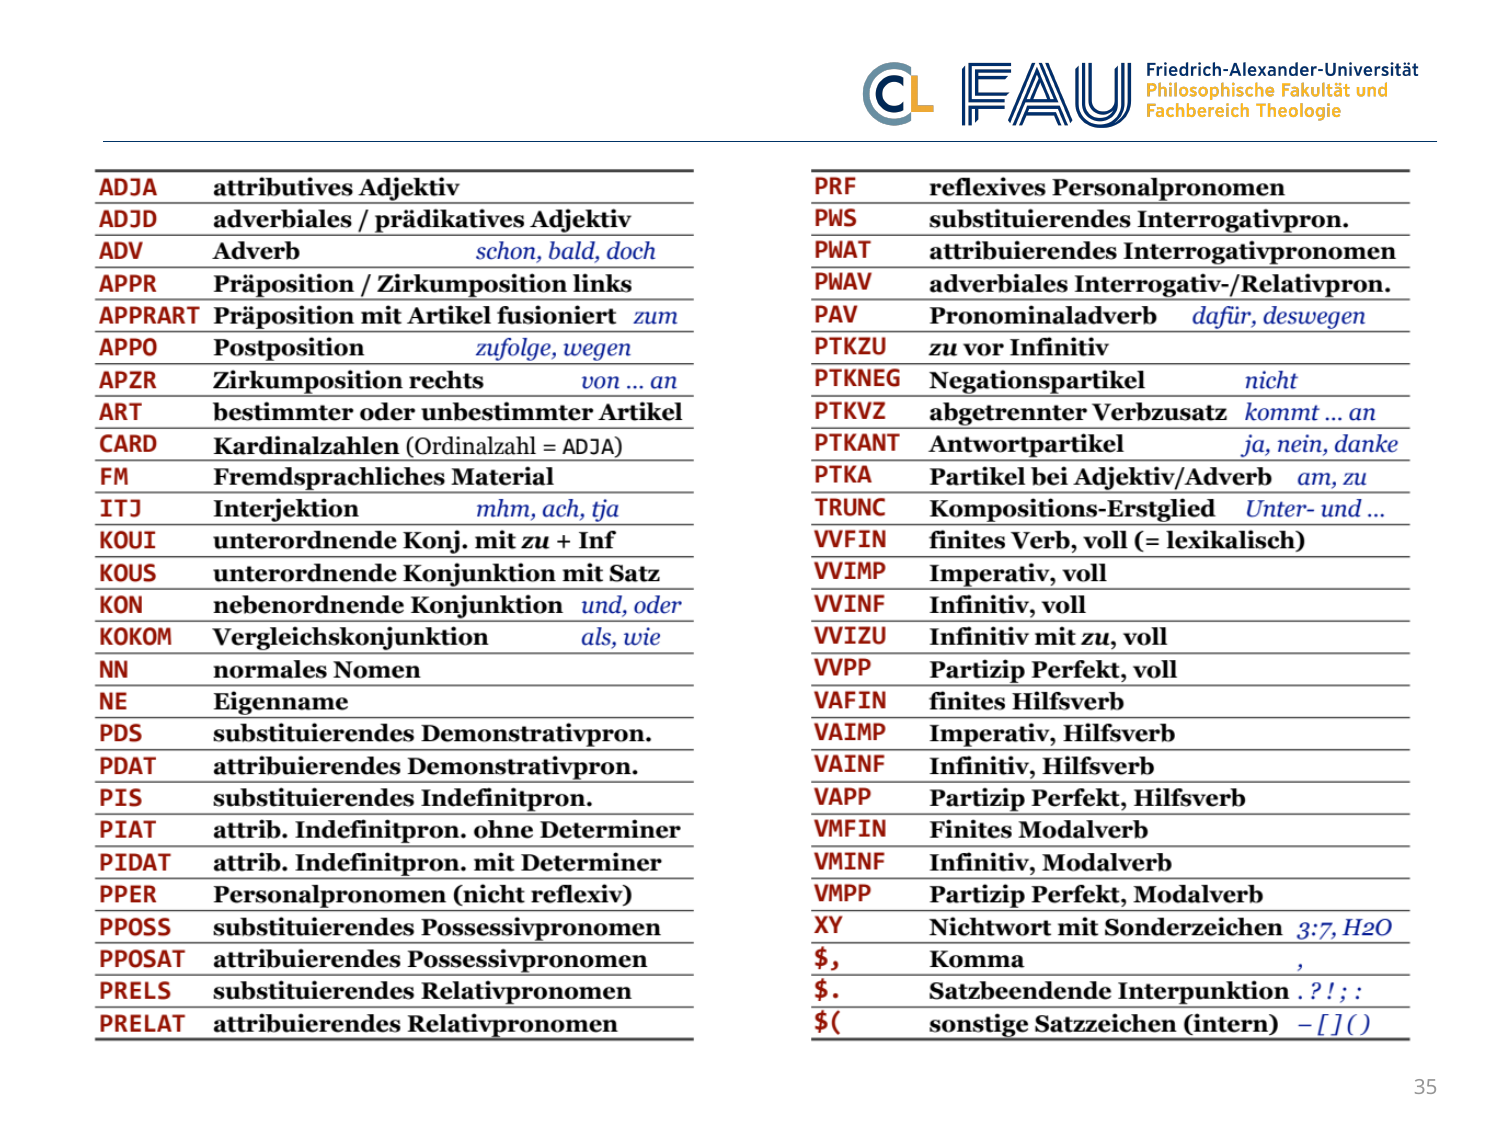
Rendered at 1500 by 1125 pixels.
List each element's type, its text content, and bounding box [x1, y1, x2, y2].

picture [844, 46, 1438, 81]
slide_number 35 [1363, 1051, 1438, 1125]
title Deutsch: STTS-Tagset [102, 81, 1438, 141]
picture [86, 156, 1414, 1044]
